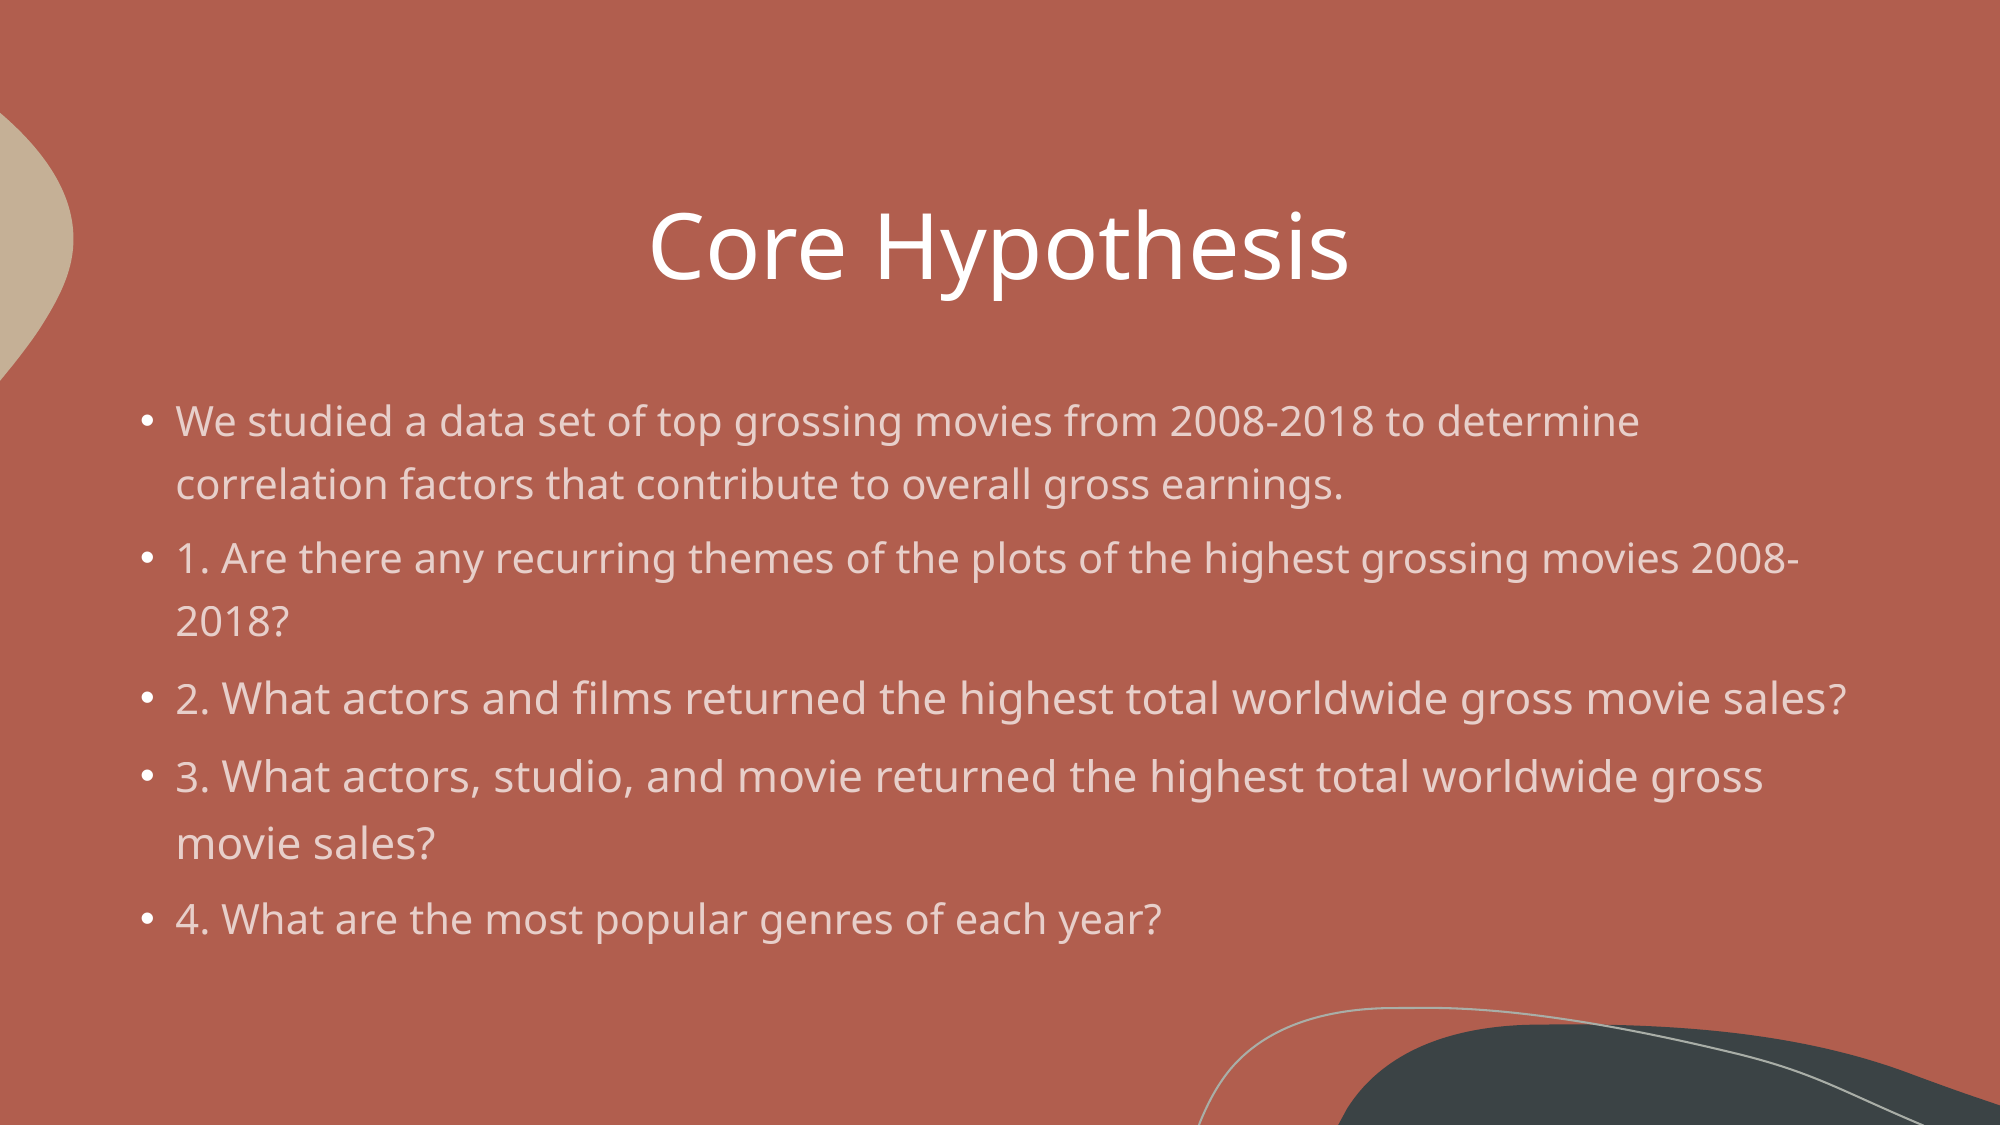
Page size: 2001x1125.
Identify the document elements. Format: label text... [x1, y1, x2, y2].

title Core Hypothesis [125, 125, 1875, 375]
list We studied a data set of top grossing movies from 2008-2018 to determine correlation factors that contribute to overall gross earnings. 1. Are there any recurring themes of the plots of the highest grossing movies 2008-2018? 2. What actors and films returned the highest total worldwide gross movie sales? 3. What actors, studio, and movie returned the highest total worldwide gross movie sales? 4. What are the most popular genres of each year? [125, 375, 1875, 1002]
